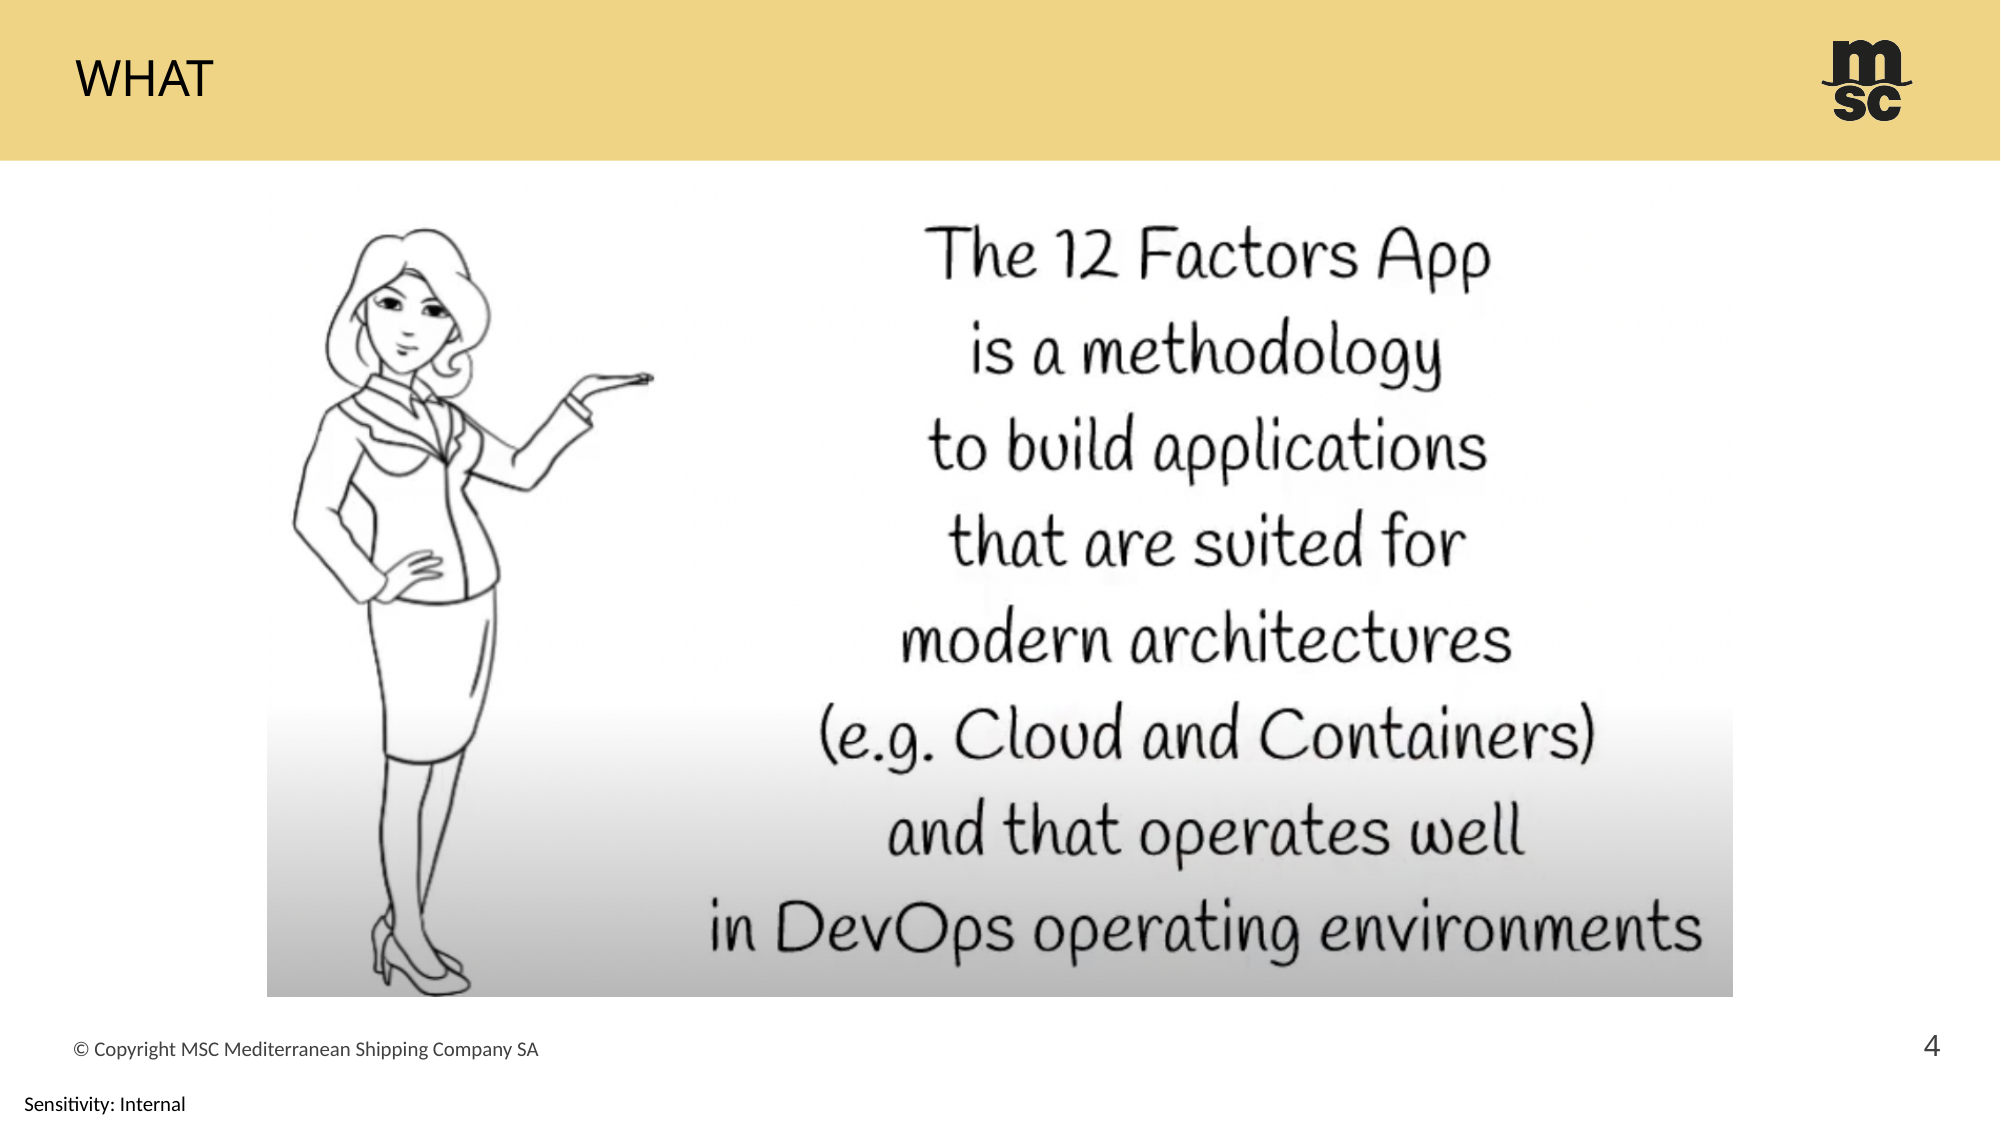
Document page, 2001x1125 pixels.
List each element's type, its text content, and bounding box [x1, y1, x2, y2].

picture [267, 186, 1733, 997]
title what [75, 6, 1474, 155]
picture [1797, 5, 1937, 157]
footer © Copyright MSC Mediterranean Shipping Company SA [57, 1027, 663, 1079]
slide_number 4 [1879, 1019, 1956, 1070]
